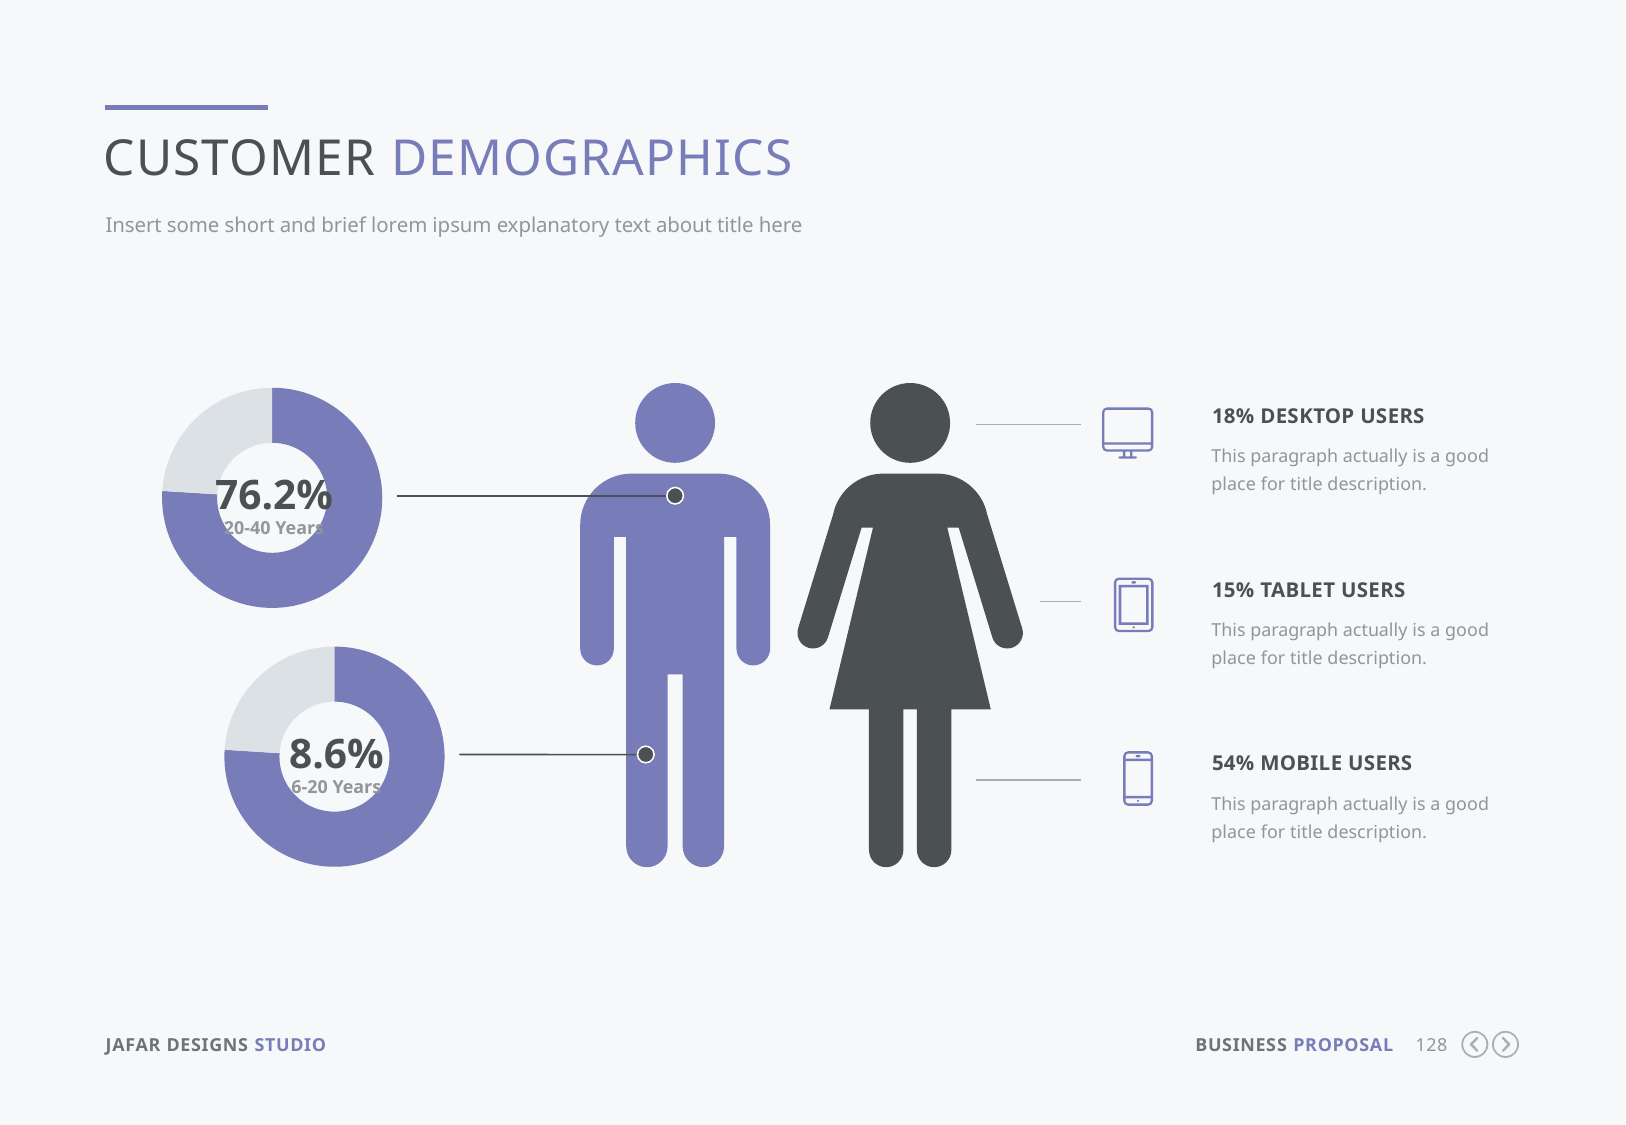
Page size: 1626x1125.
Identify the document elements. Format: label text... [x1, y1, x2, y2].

text_box [1113, 577, 1154, 633]
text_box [1211, 750, 1519, 843]
text_box [580, 473, 771, 868]
text_box [1102, 407, 1154, 459]
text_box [1211, 403, 1519, 496]
list Customer Demographics [103, 125, 1518, 188]
text_box [1123, 751, 1154, 806]
list Insert some short and brief lorem ipsum explanatory text about title here [105, 209, 1519, 241]
text_box [797, 473, 1023, 868]
text_box [870, 383, 951, 463]
text_box [636, 745, 656, 764]
text_box [635, 383, 716, 463]
chart [219, 636, 450, 877]
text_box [1211, 576, 1519, 669]
text_box [665, 486, 685, 506]
chart [157, 377, 387, 619]
